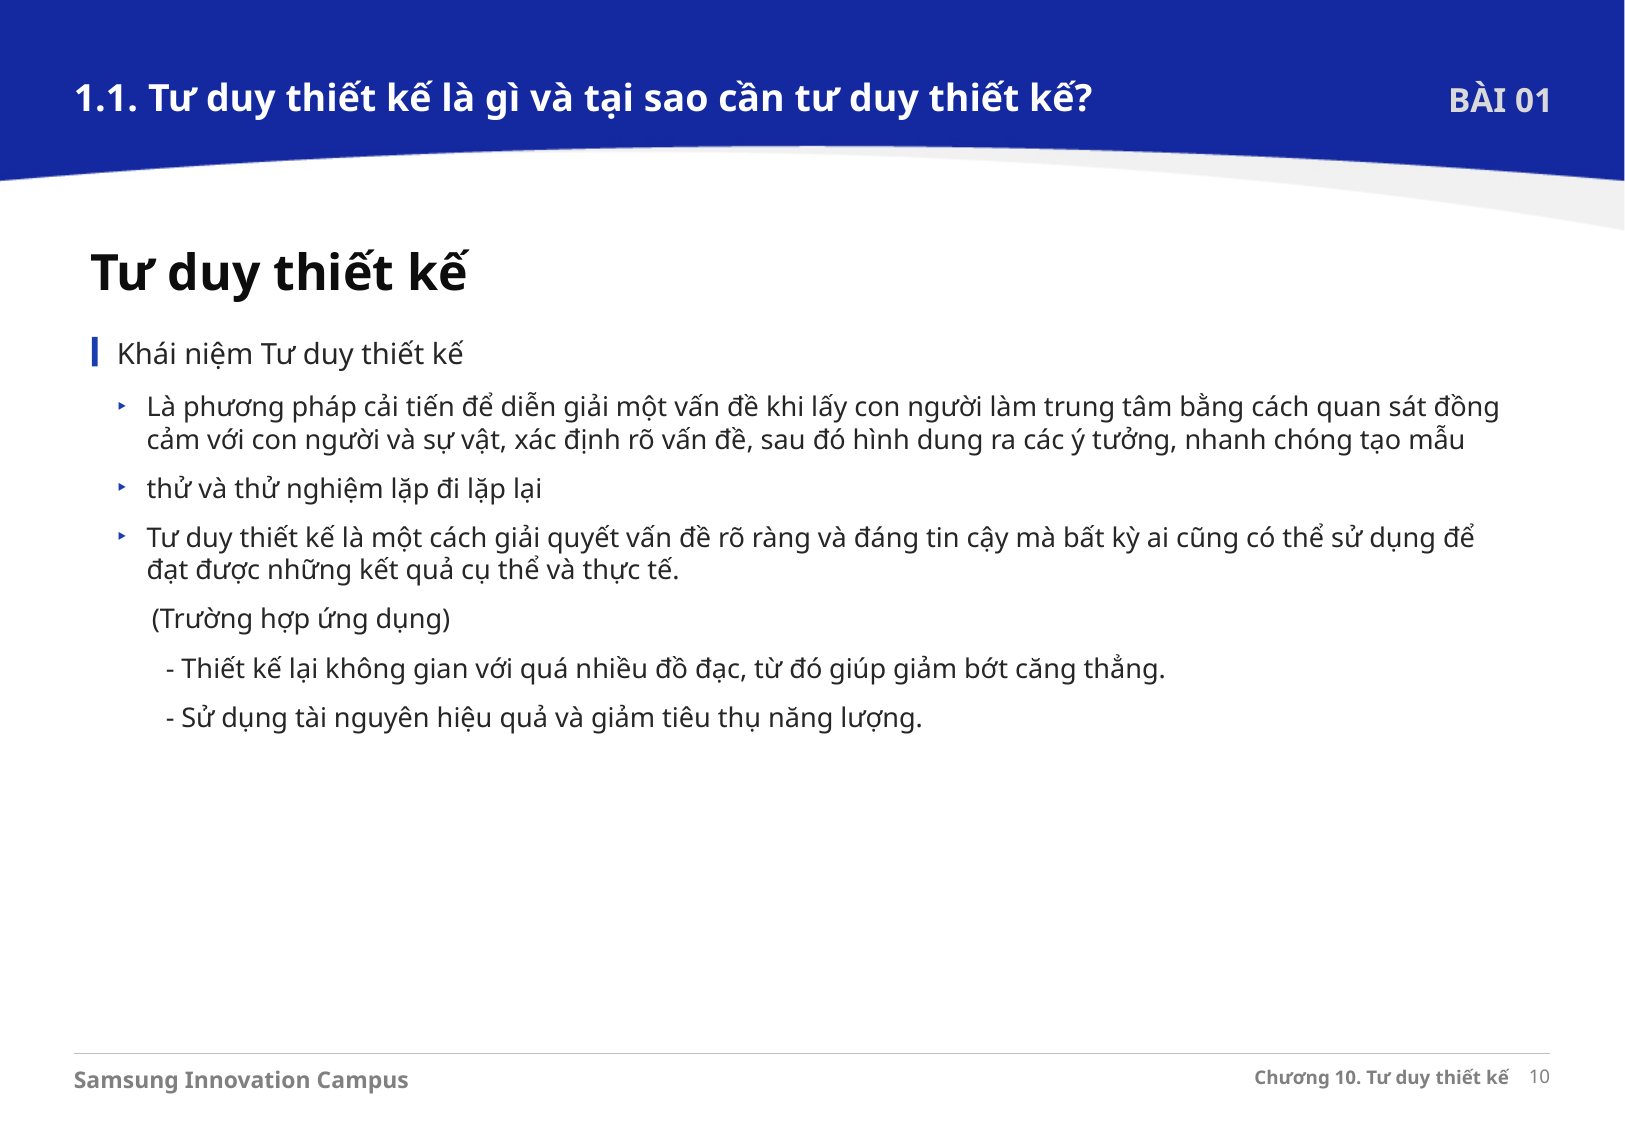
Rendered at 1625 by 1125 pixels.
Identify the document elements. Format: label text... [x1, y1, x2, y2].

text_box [91, 334, 1533, 371]
text_box Là phương pháp cải tiến để diễn giải một vấn đề khi lấy con người làm trung tâm bằng cách quan sát đồng cảm với con người và sự vật, xác định rõ vấn đề, sau đó hình dung ra các ý tưởng, nhanh chóng tạo mẫu thử và thử nghiệm lặp đi lặp lại Tư duy thiết kế là một cách giải quyết vấn đề rõ ràng và đáng tin cậy mà bất kỳ ai cũng có thể sử dụng để đạt được những kết quả cụ thể và thực tế. (Trường hợp ứng dụng) - Thiết kế lại không gian với quá nhiều đồ đạc, từ đó giúp giảm bớt căng thẳng. - Sử dụng tài nguyên hiệu quả và giảm tiêu thụ năng lượng. [116, 377, 1533, 745]
picture [0, 0, 1625, 1125]
text_box Tư duy thiết kế [89, 240, 1534, 302]
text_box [73, 73, 1554, 120]
